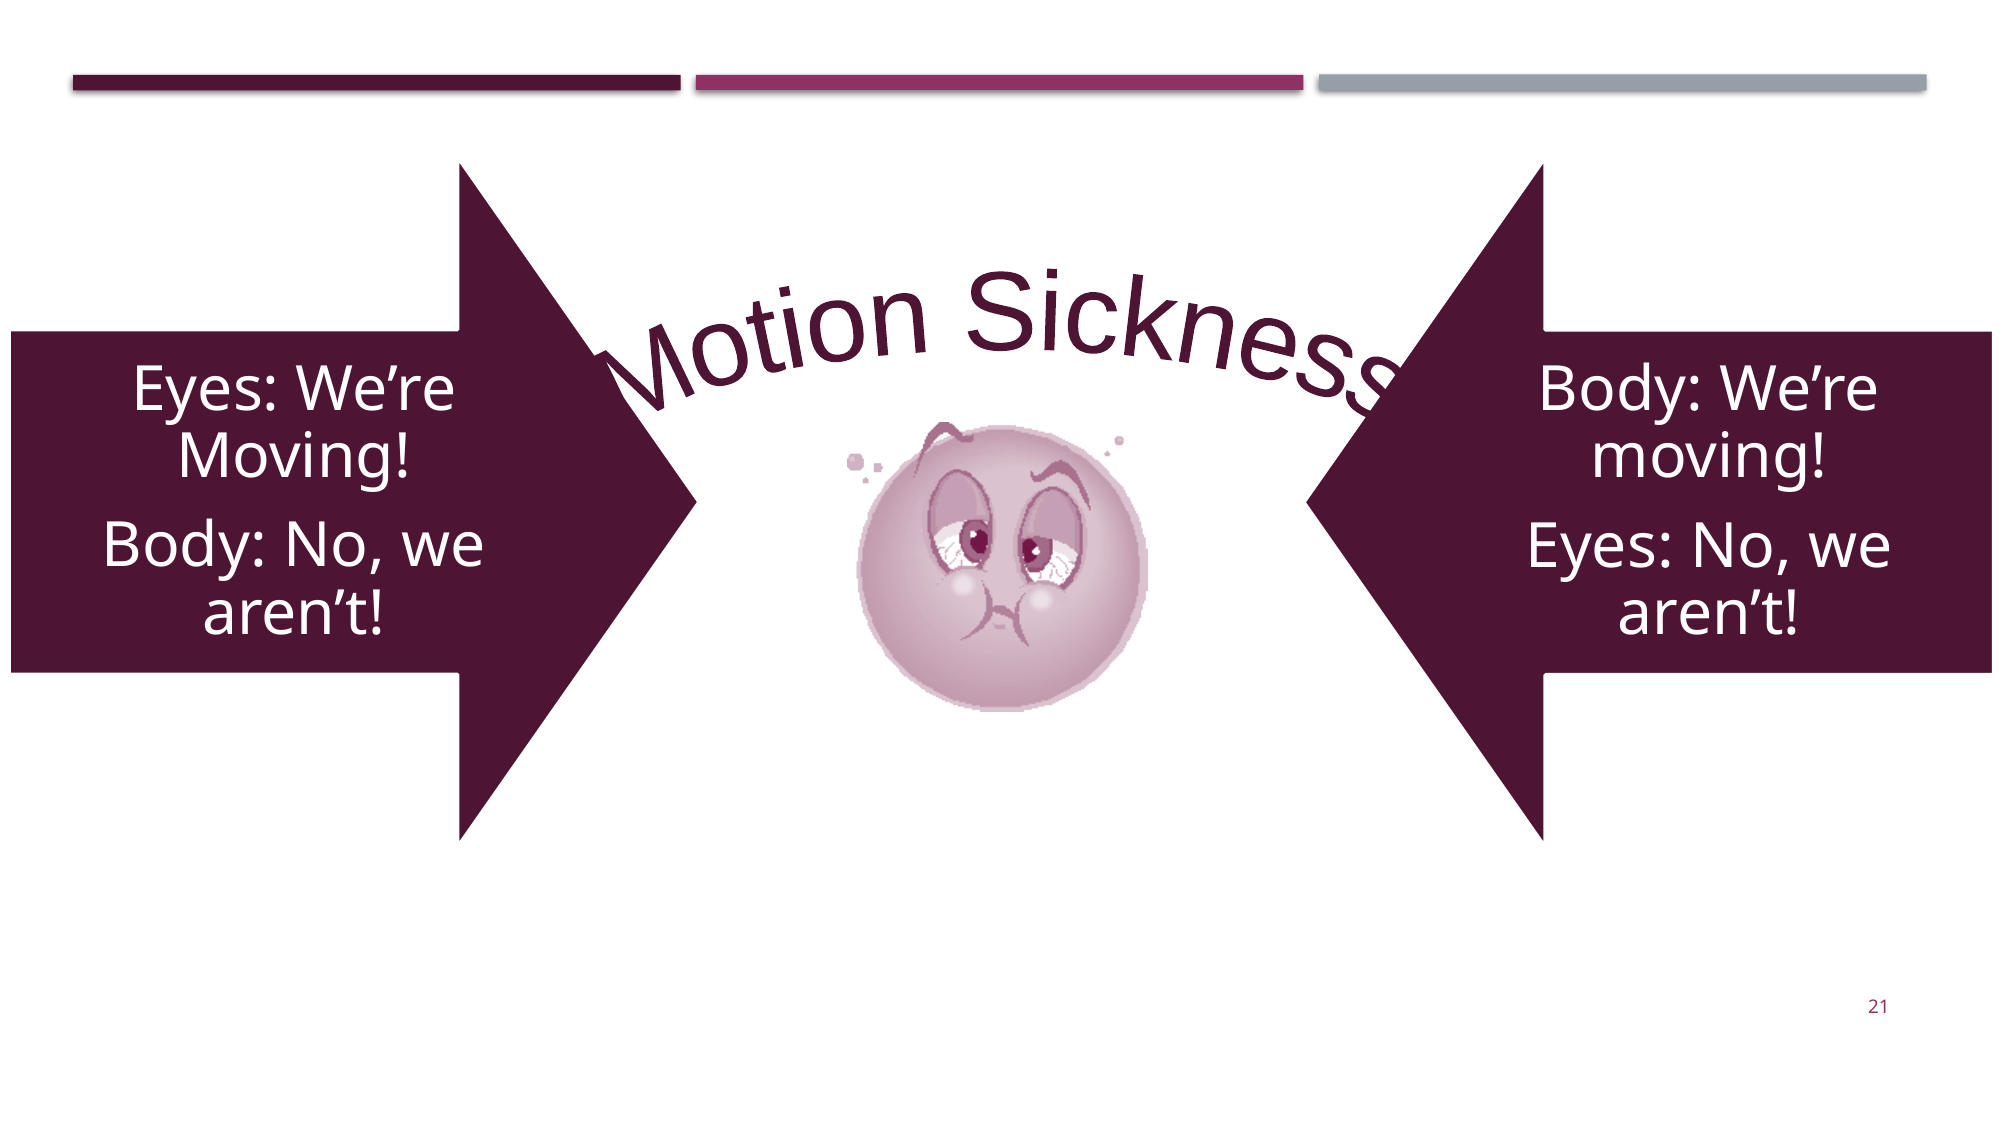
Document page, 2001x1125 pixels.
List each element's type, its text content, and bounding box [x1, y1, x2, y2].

slide_number 21 [1732, 977, 1905, 1037]
picture [847, 422, 1149, 713]
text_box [8, 156, 1995, 849]
